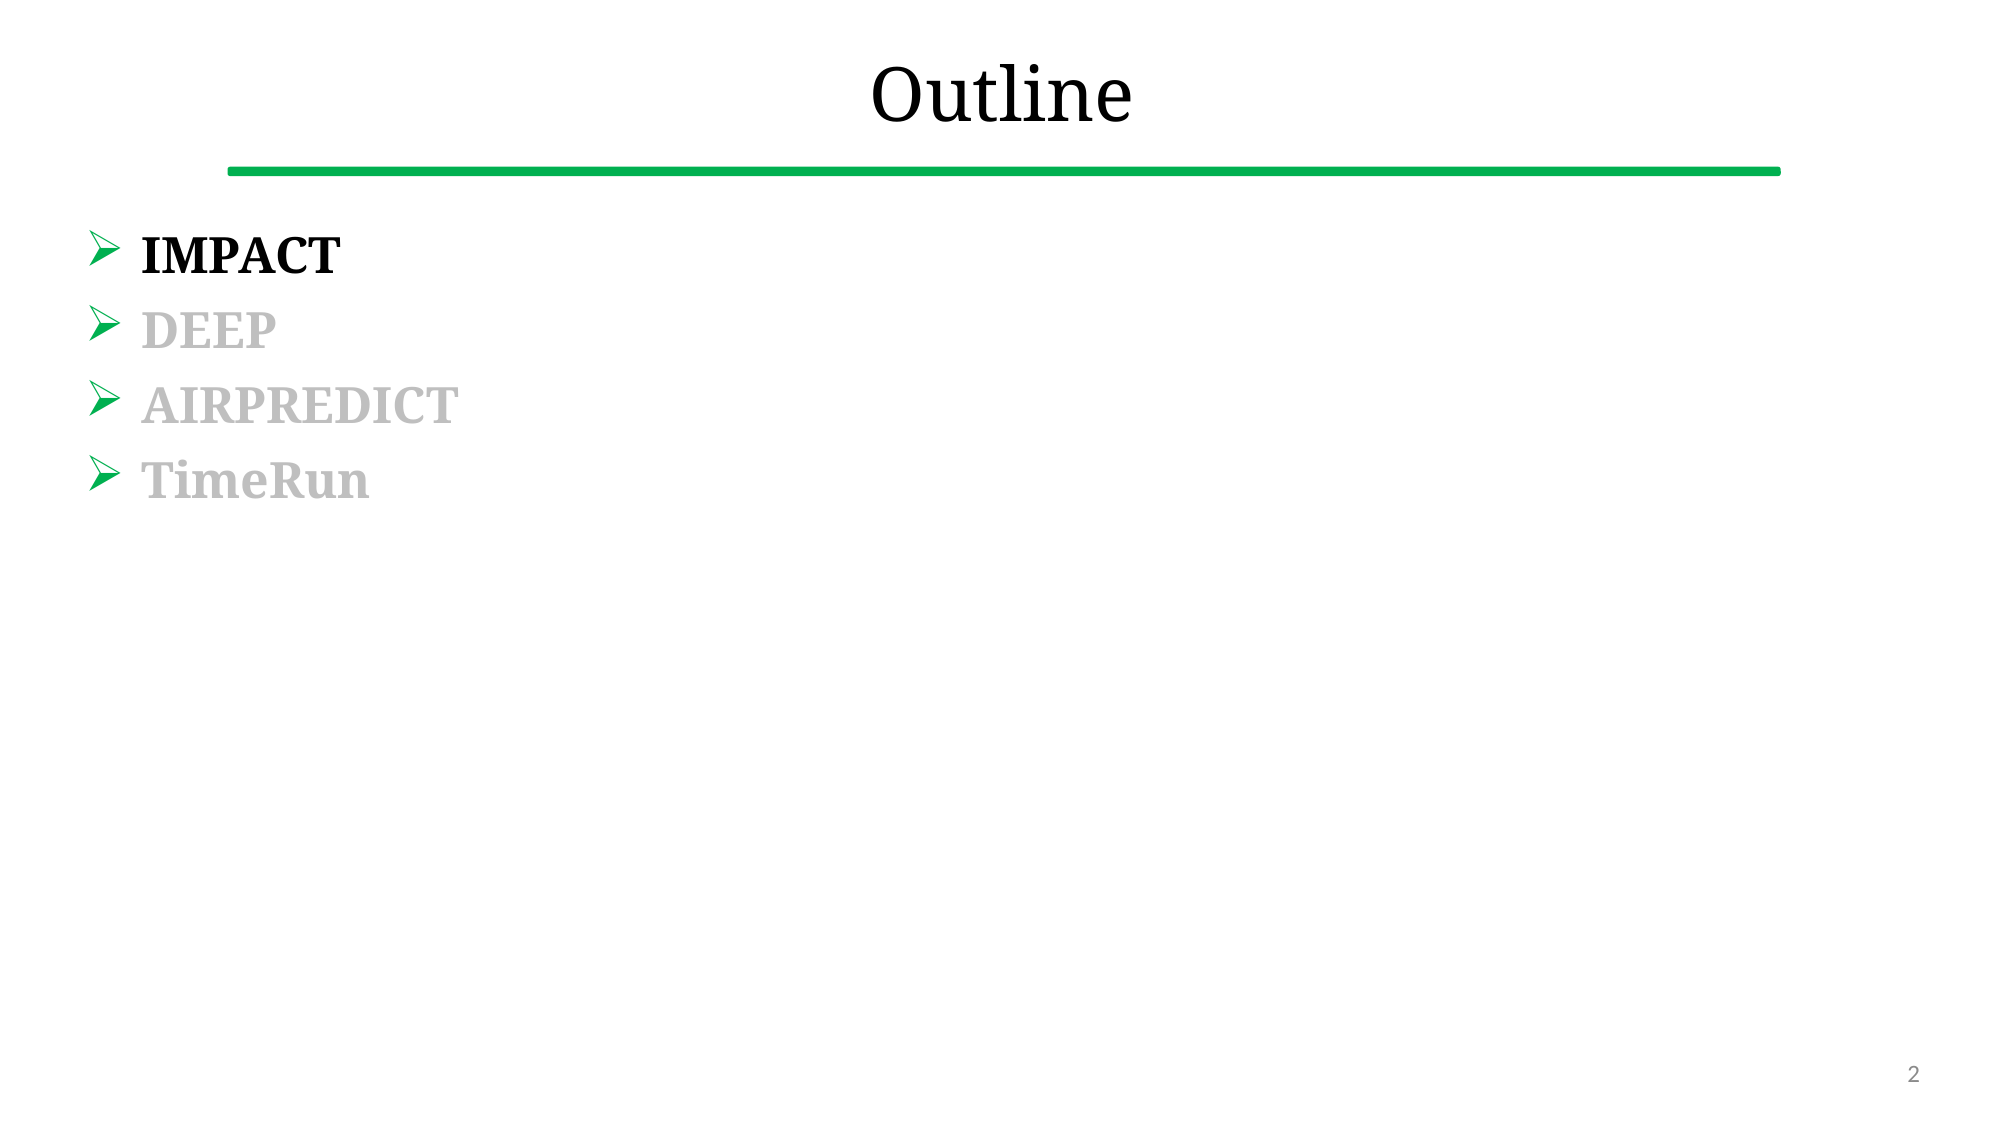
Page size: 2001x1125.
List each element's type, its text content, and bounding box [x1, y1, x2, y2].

list IMPACT DEEP AIRPREDICT TimeRun [70, 223, 1936, 1021]
title Outline [70, 26, 1936, 168]
slide_number 2 [1412, 1042, 1936, 1103]
